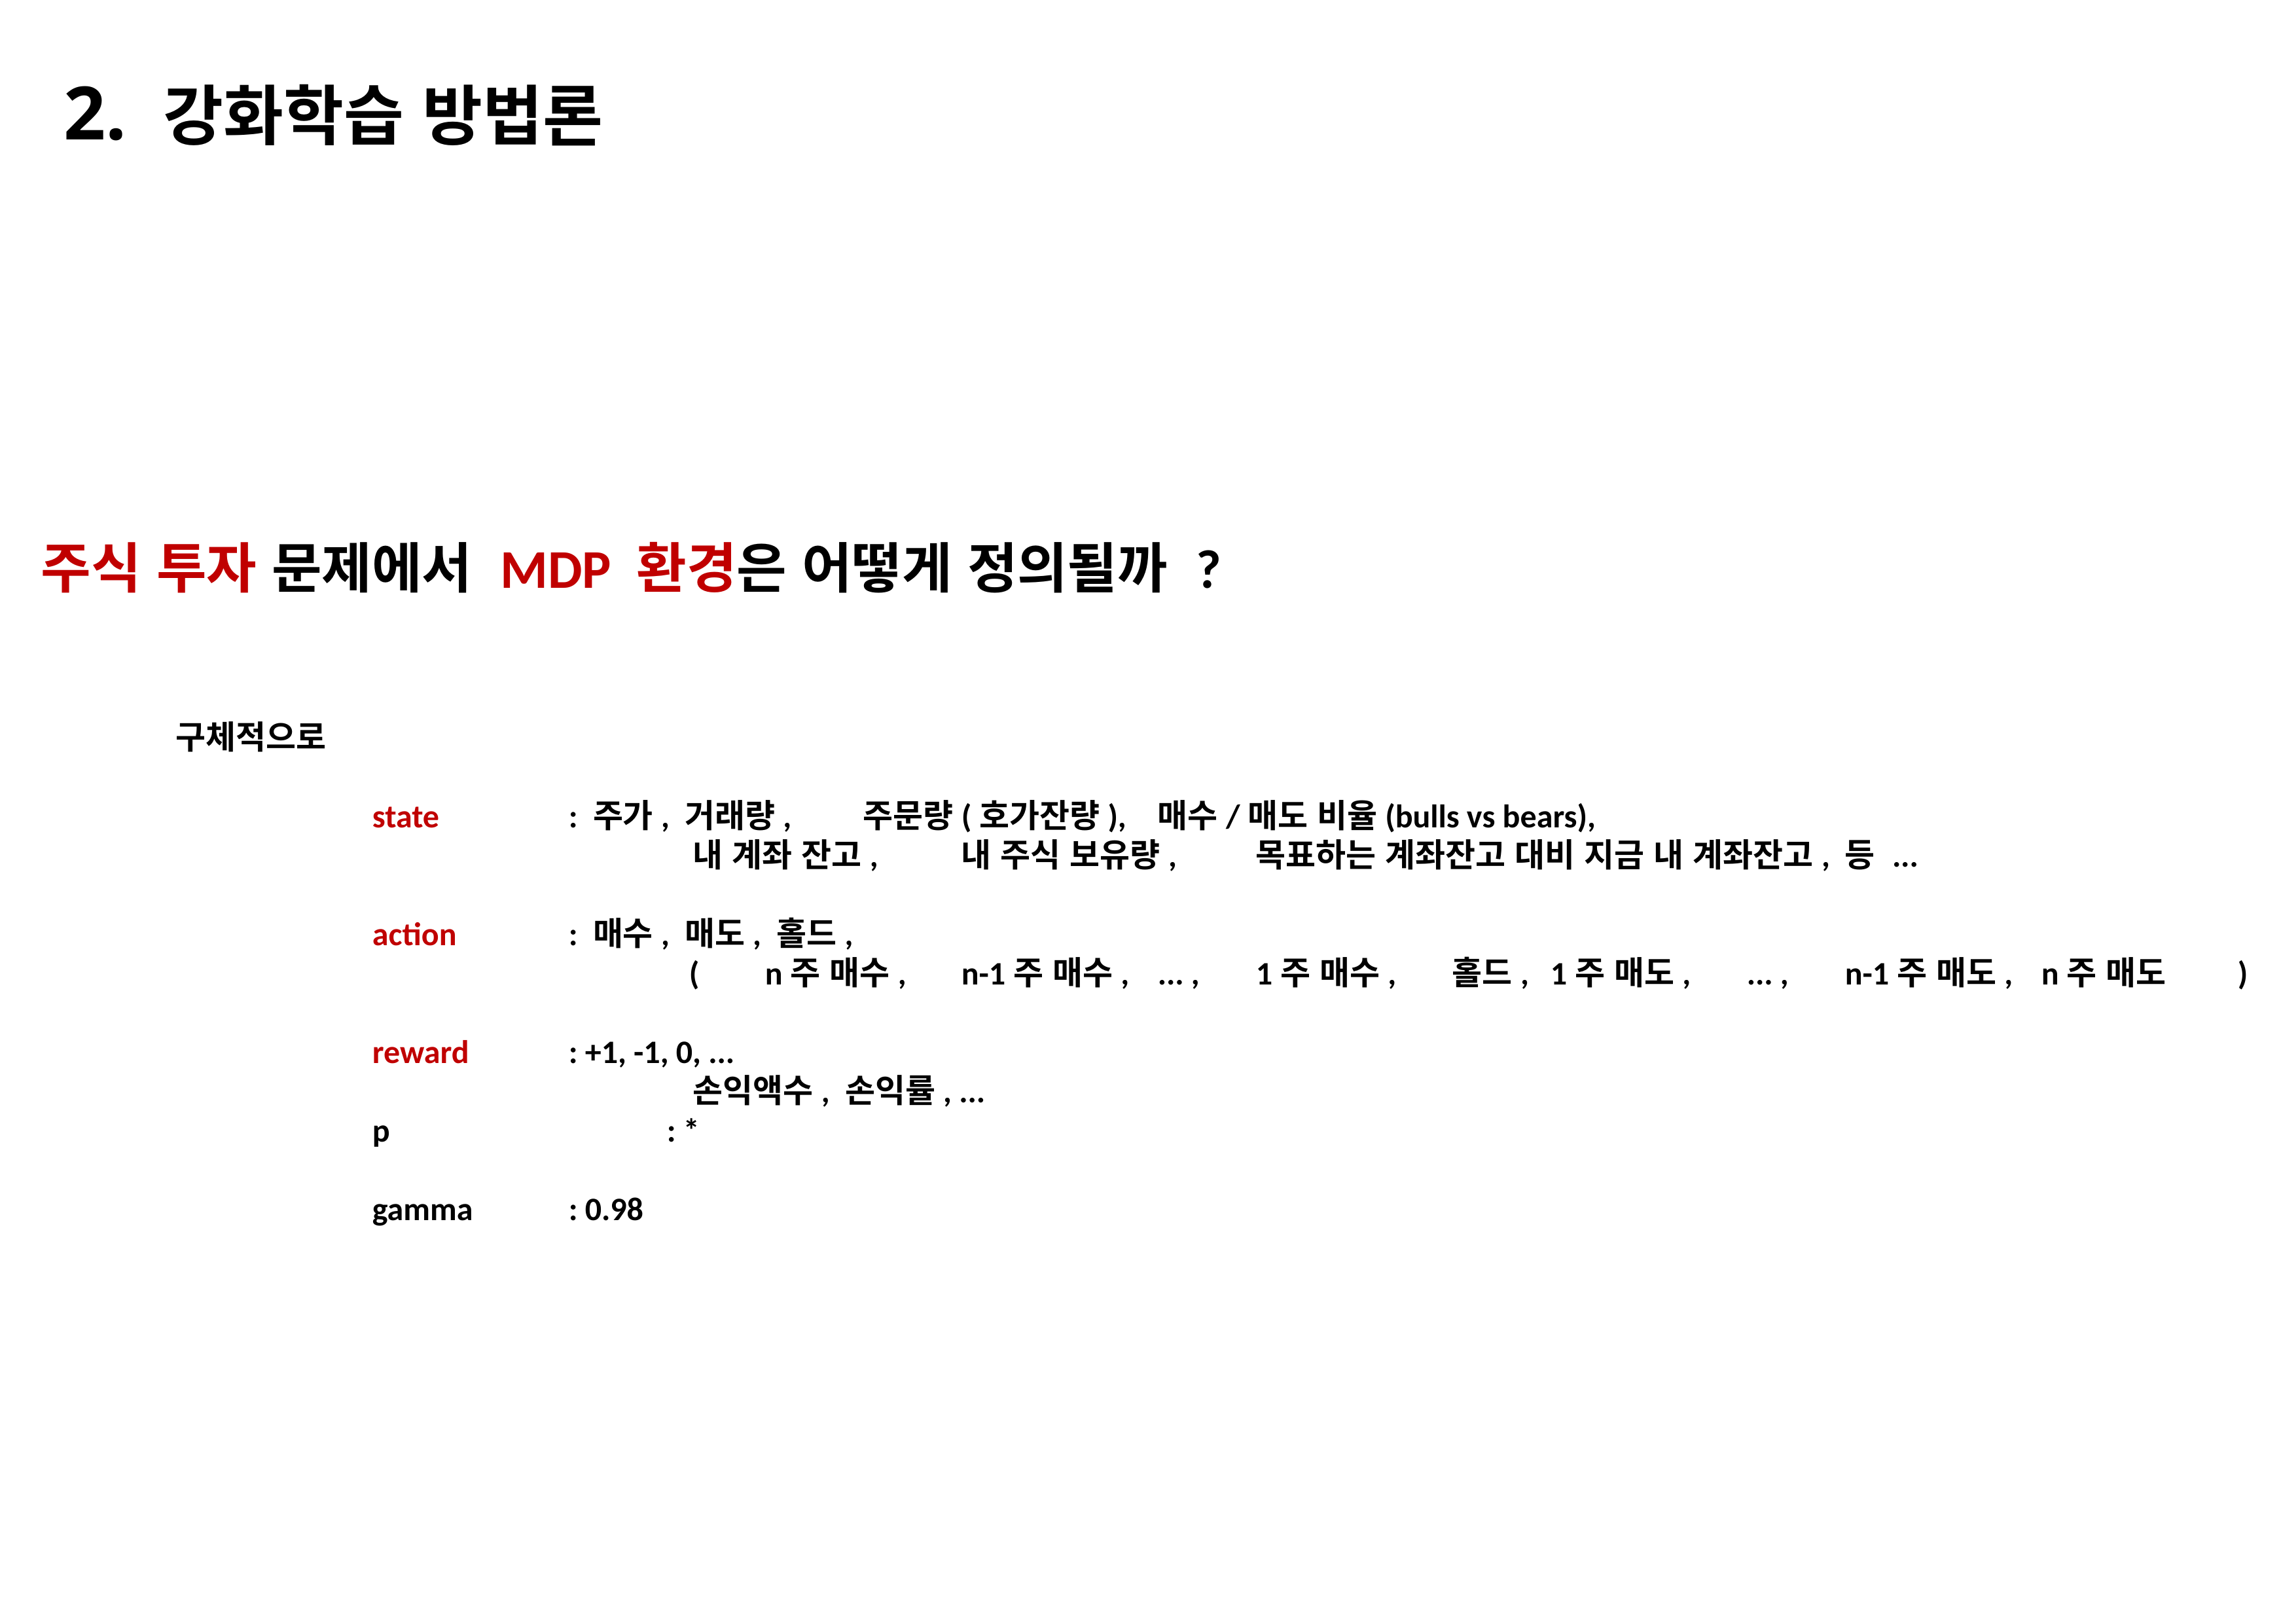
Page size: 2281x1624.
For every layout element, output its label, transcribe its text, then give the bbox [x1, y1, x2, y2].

text_box 주식 투자 문제에서 MDP 환경은 어떻게 정의될까 ? 구체적으로 state : 주가, 거래량, 주문량(호가잔량), 매수/매도 비율(bulls vs bears), 내 계좌 잔고, 내 주식 보유량, 목표하는 계좌잔고 대비 지금 내 계좌잔고, 등 ... action : 매수, 매도, 홀드, ( n주 매수, n-1주 매수, ... , 1주 매수, 홀드, 1주 매도, ... , n-1주 매도, n주 매도 ) reward : +1, -1, 0, ... 손익액수, 손익률, ... p : * gamma : 0.98 [0, 528, 2258, 1233]
text_box 2. 강화학습 방법론 [54, 52, 1017, 160]
